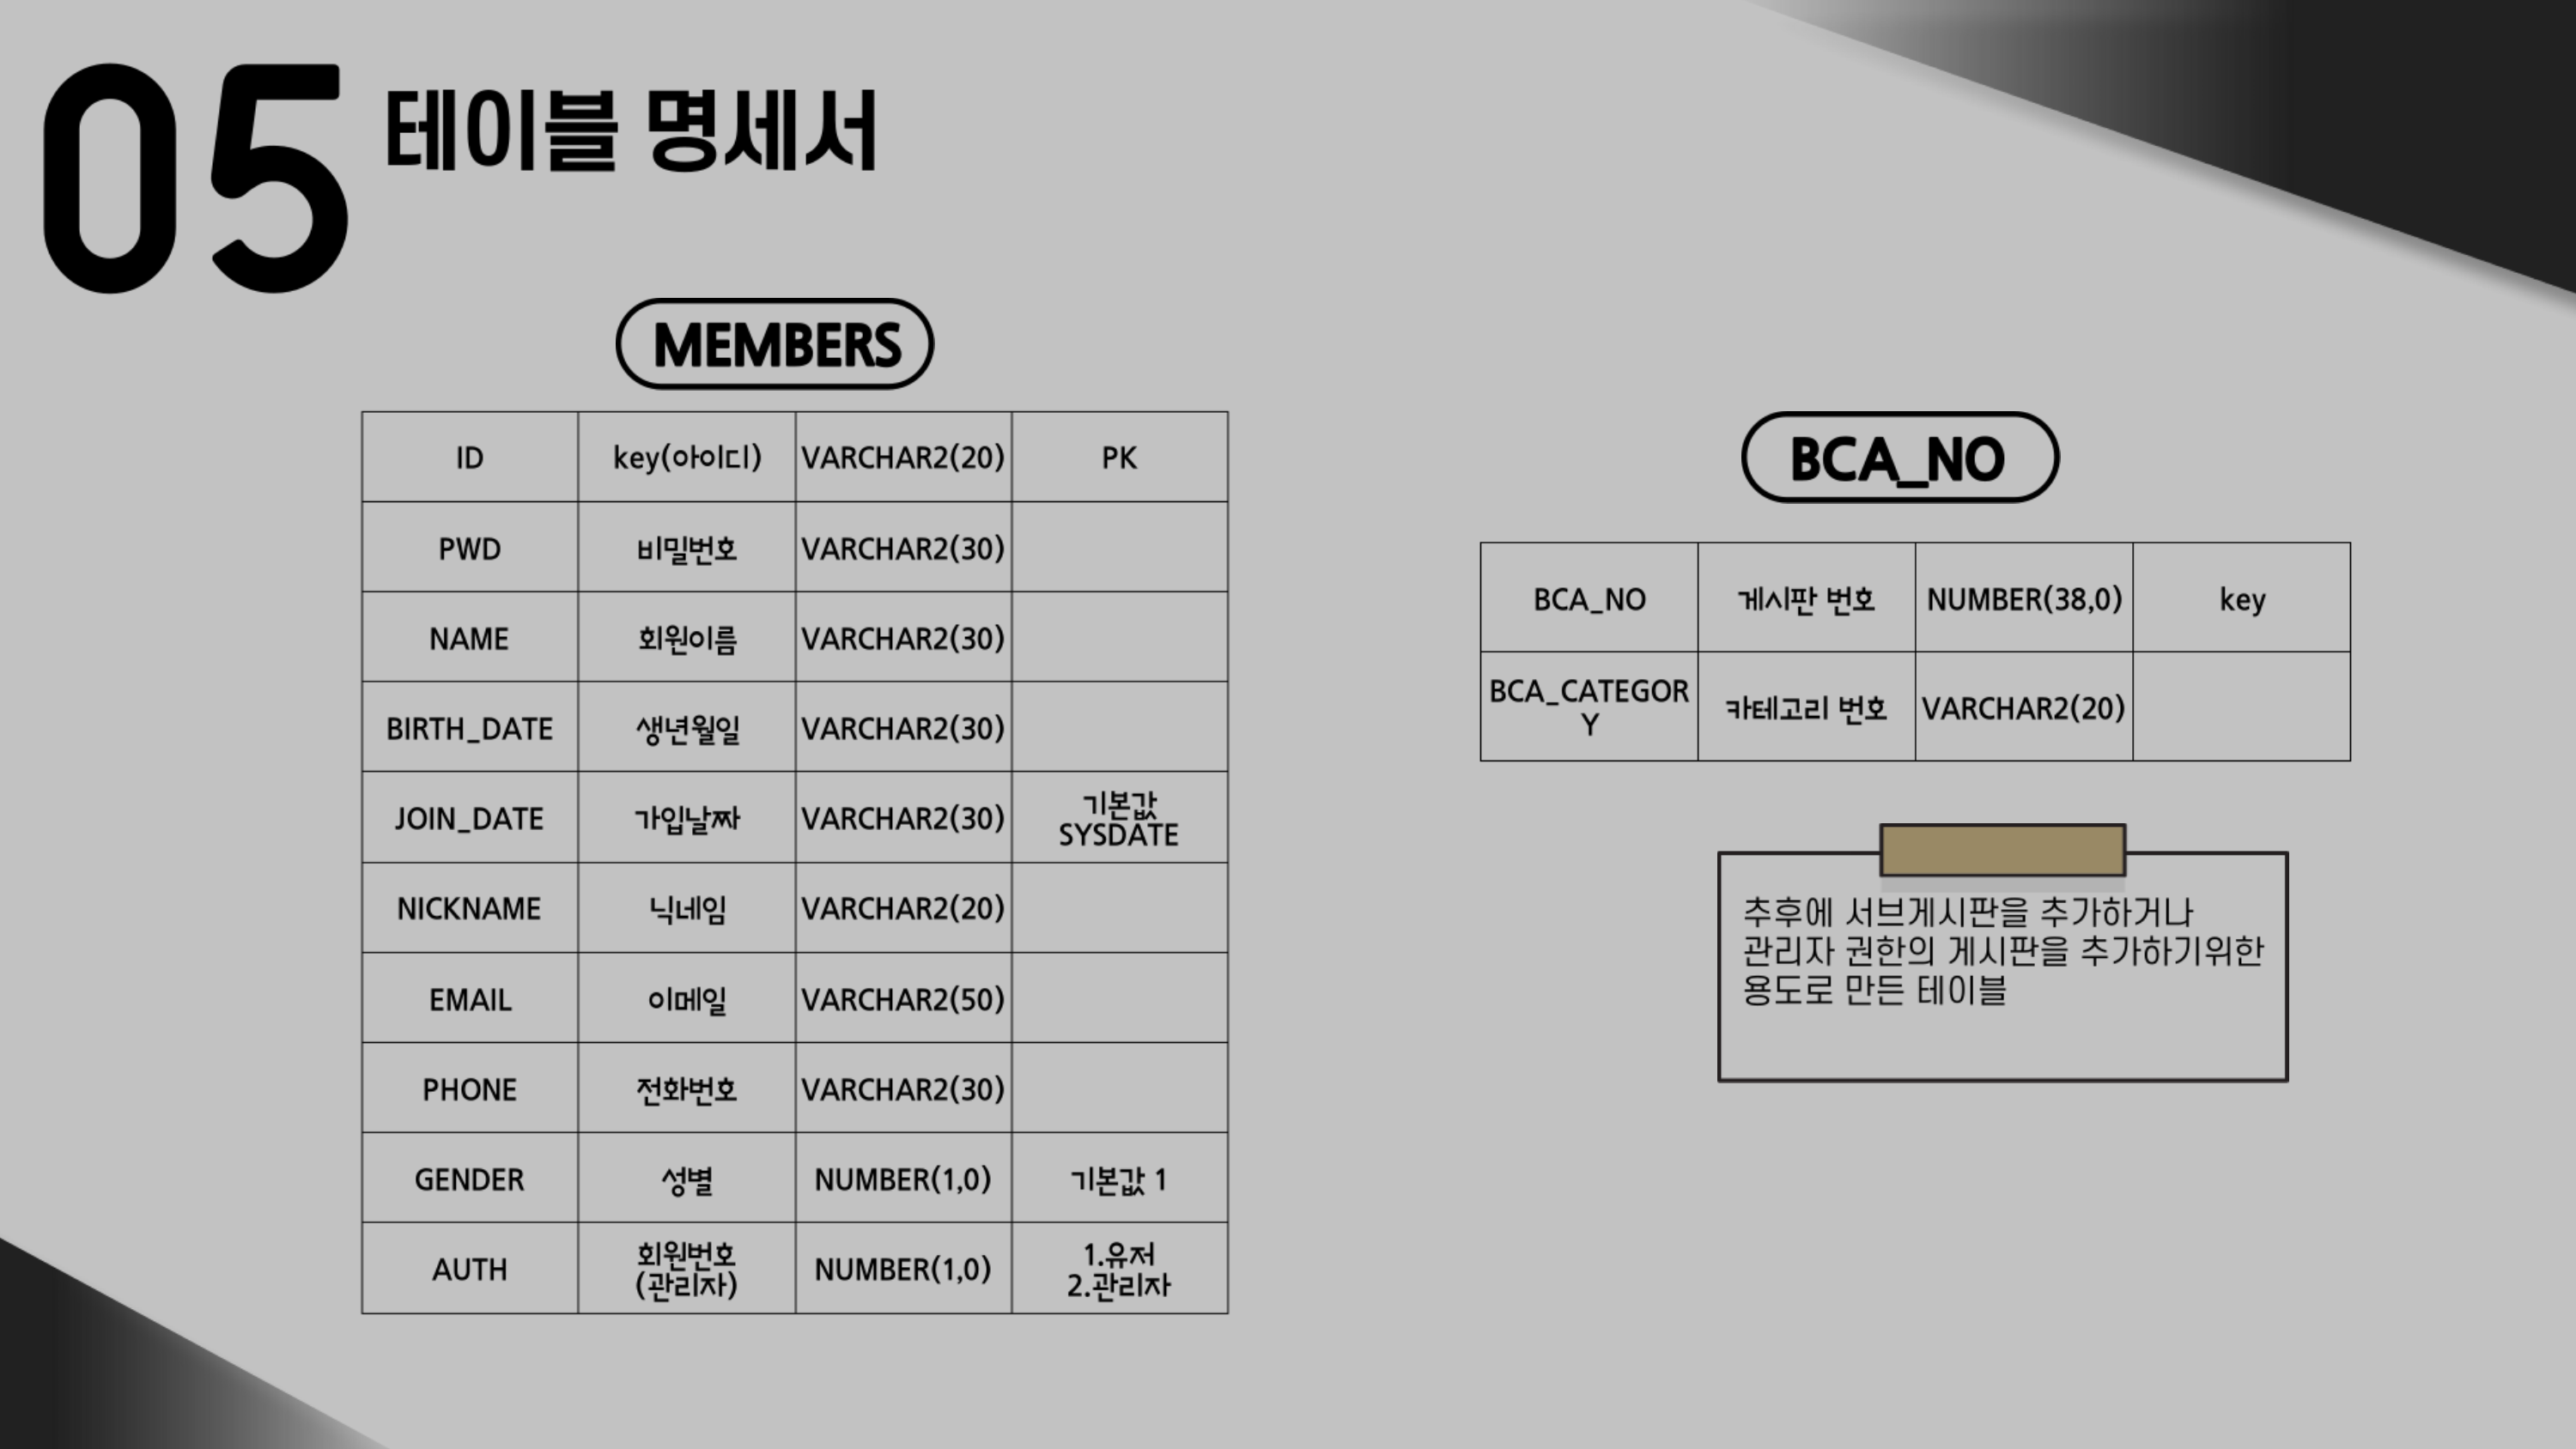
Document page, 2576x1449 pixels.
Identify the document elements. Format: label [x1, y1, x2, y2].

picture [0, 0, 2576, 1449]
picture [1736, 884, 2284, 1023]
text_box [1728, 0, 2576, 309]
text_box [1716, 822, 2289, 1083]
text_box [0, 1151, 420, 1449]
